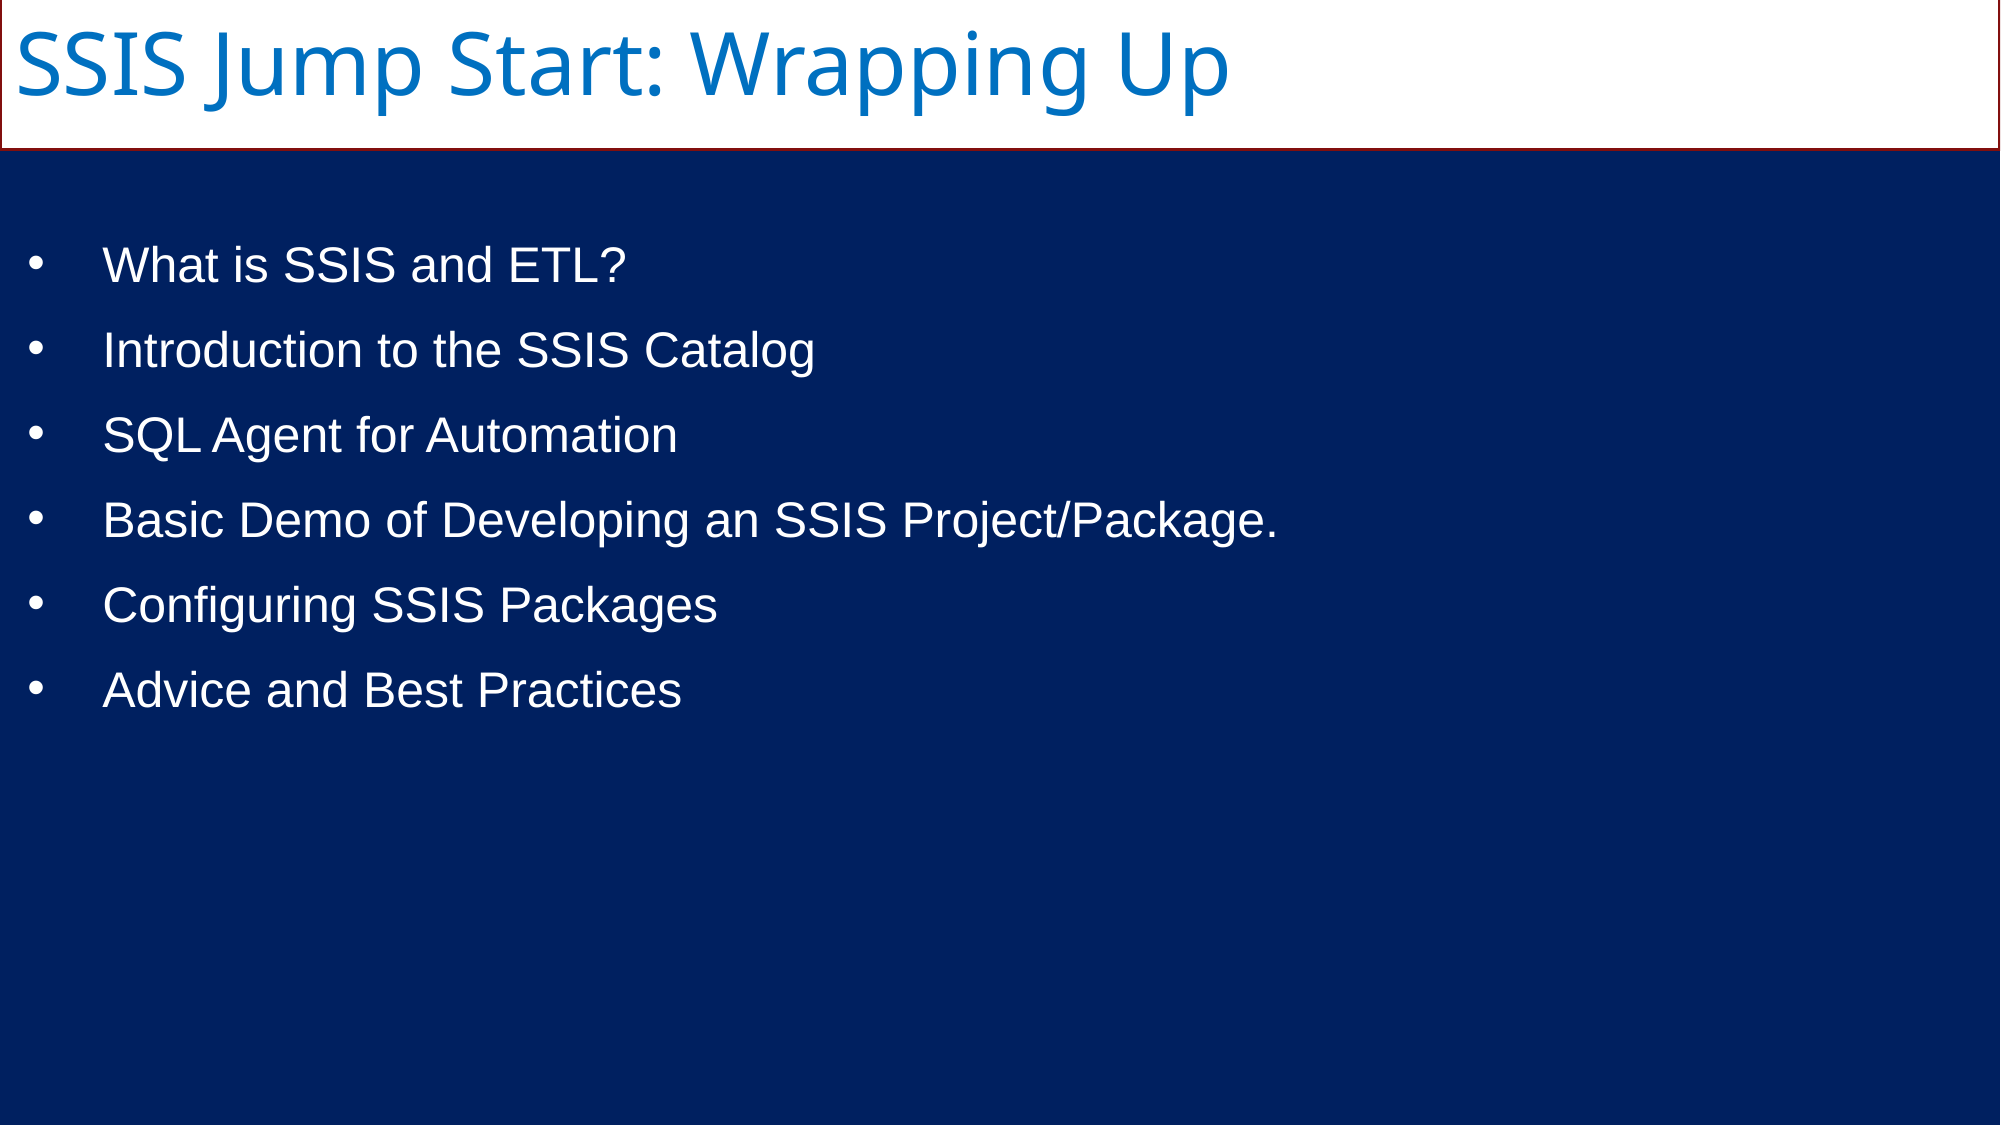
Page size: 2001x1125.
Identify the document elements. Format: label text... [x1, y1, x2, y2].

text_box What is SSIS and ETL? Introduction to the SSIS Catalog SQL Agent for Automation Basic Demo of Developing an SSIS Project/Package. Configuring SSIS Packages Advice and Best Practices [12, 224, 2000, 915]
text_box SSIS Jump Start: Wrapping Up [0, 0, 1488, 138]
